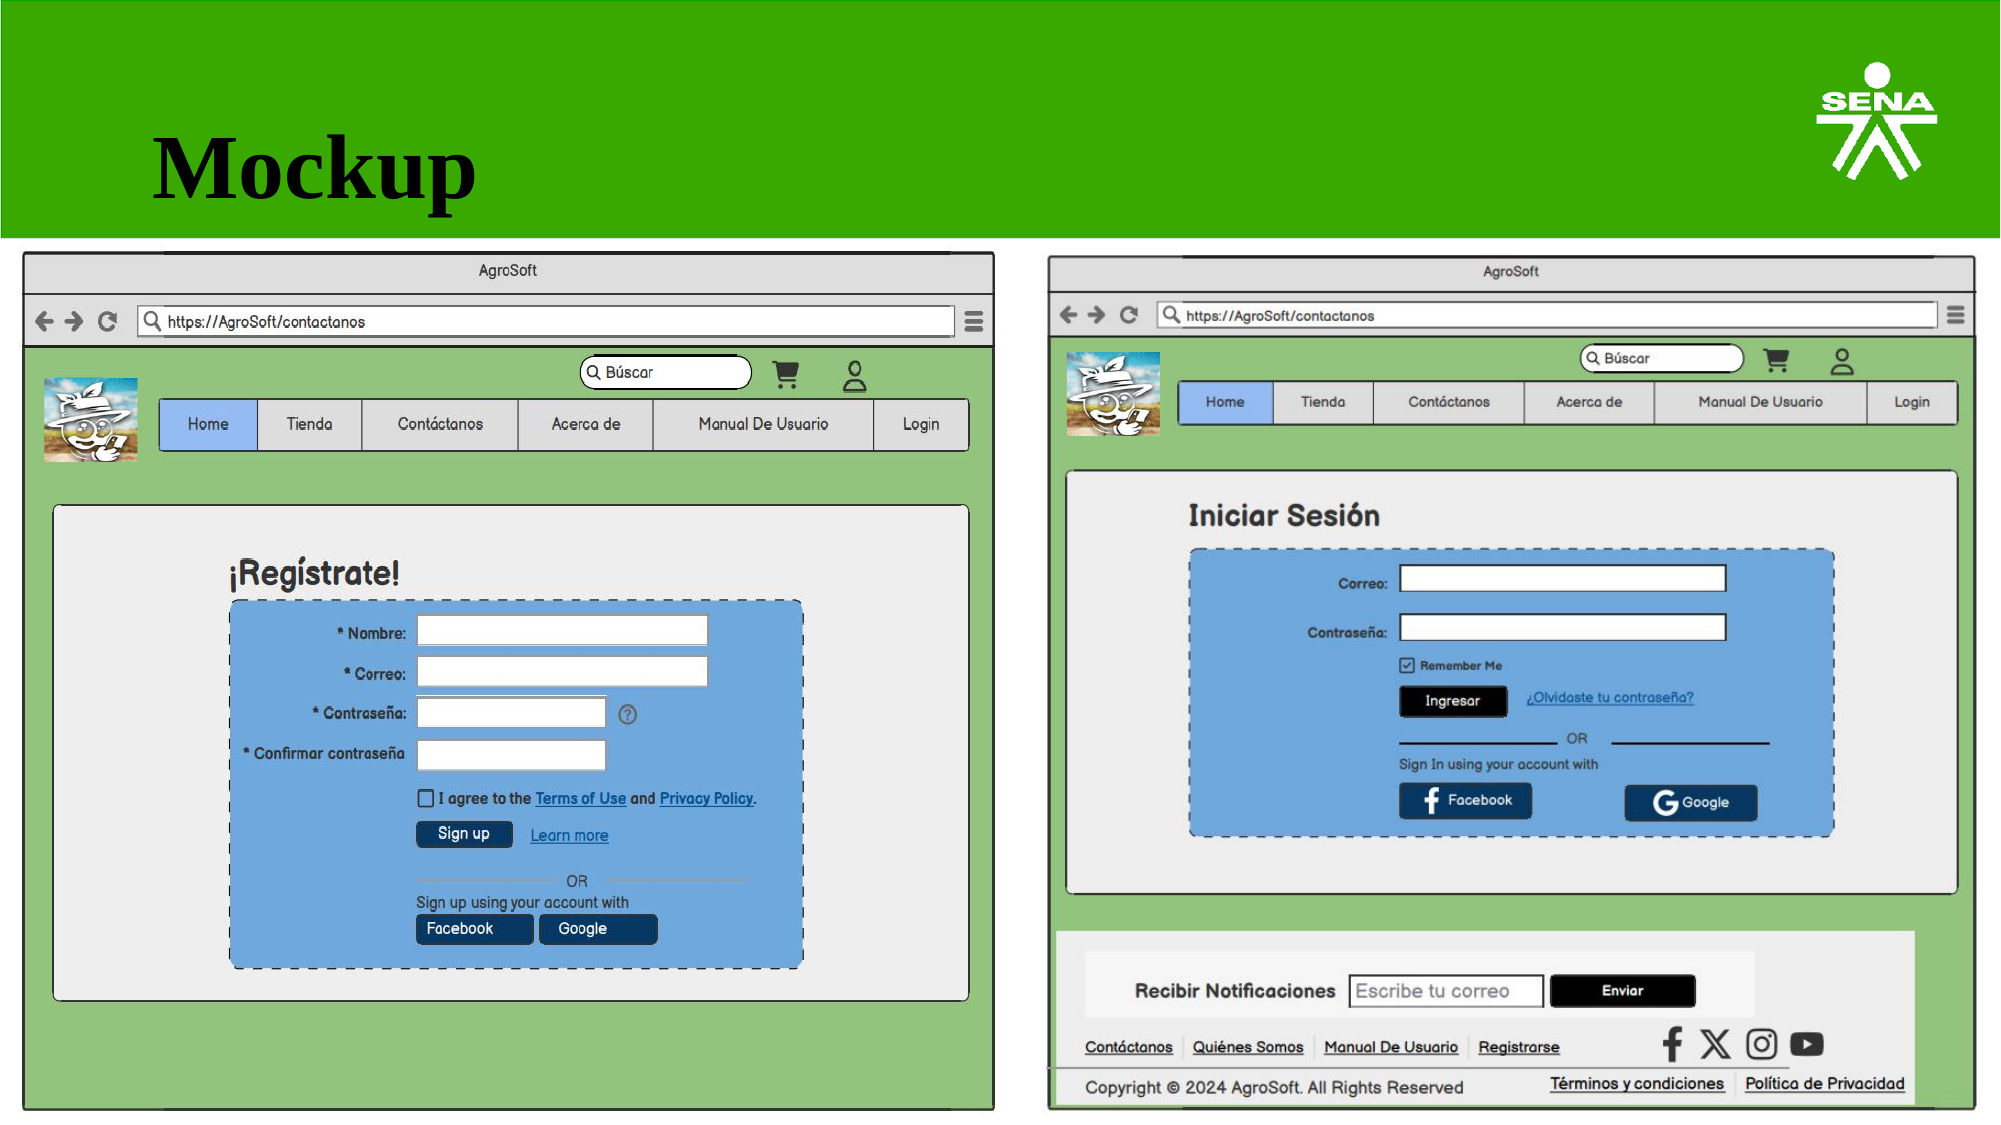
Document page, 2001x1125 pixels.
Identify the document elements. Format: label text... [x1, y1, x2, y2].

title Mockup [137, 59, 1863, 278]
picture [0, 0, 2001, 1125]
